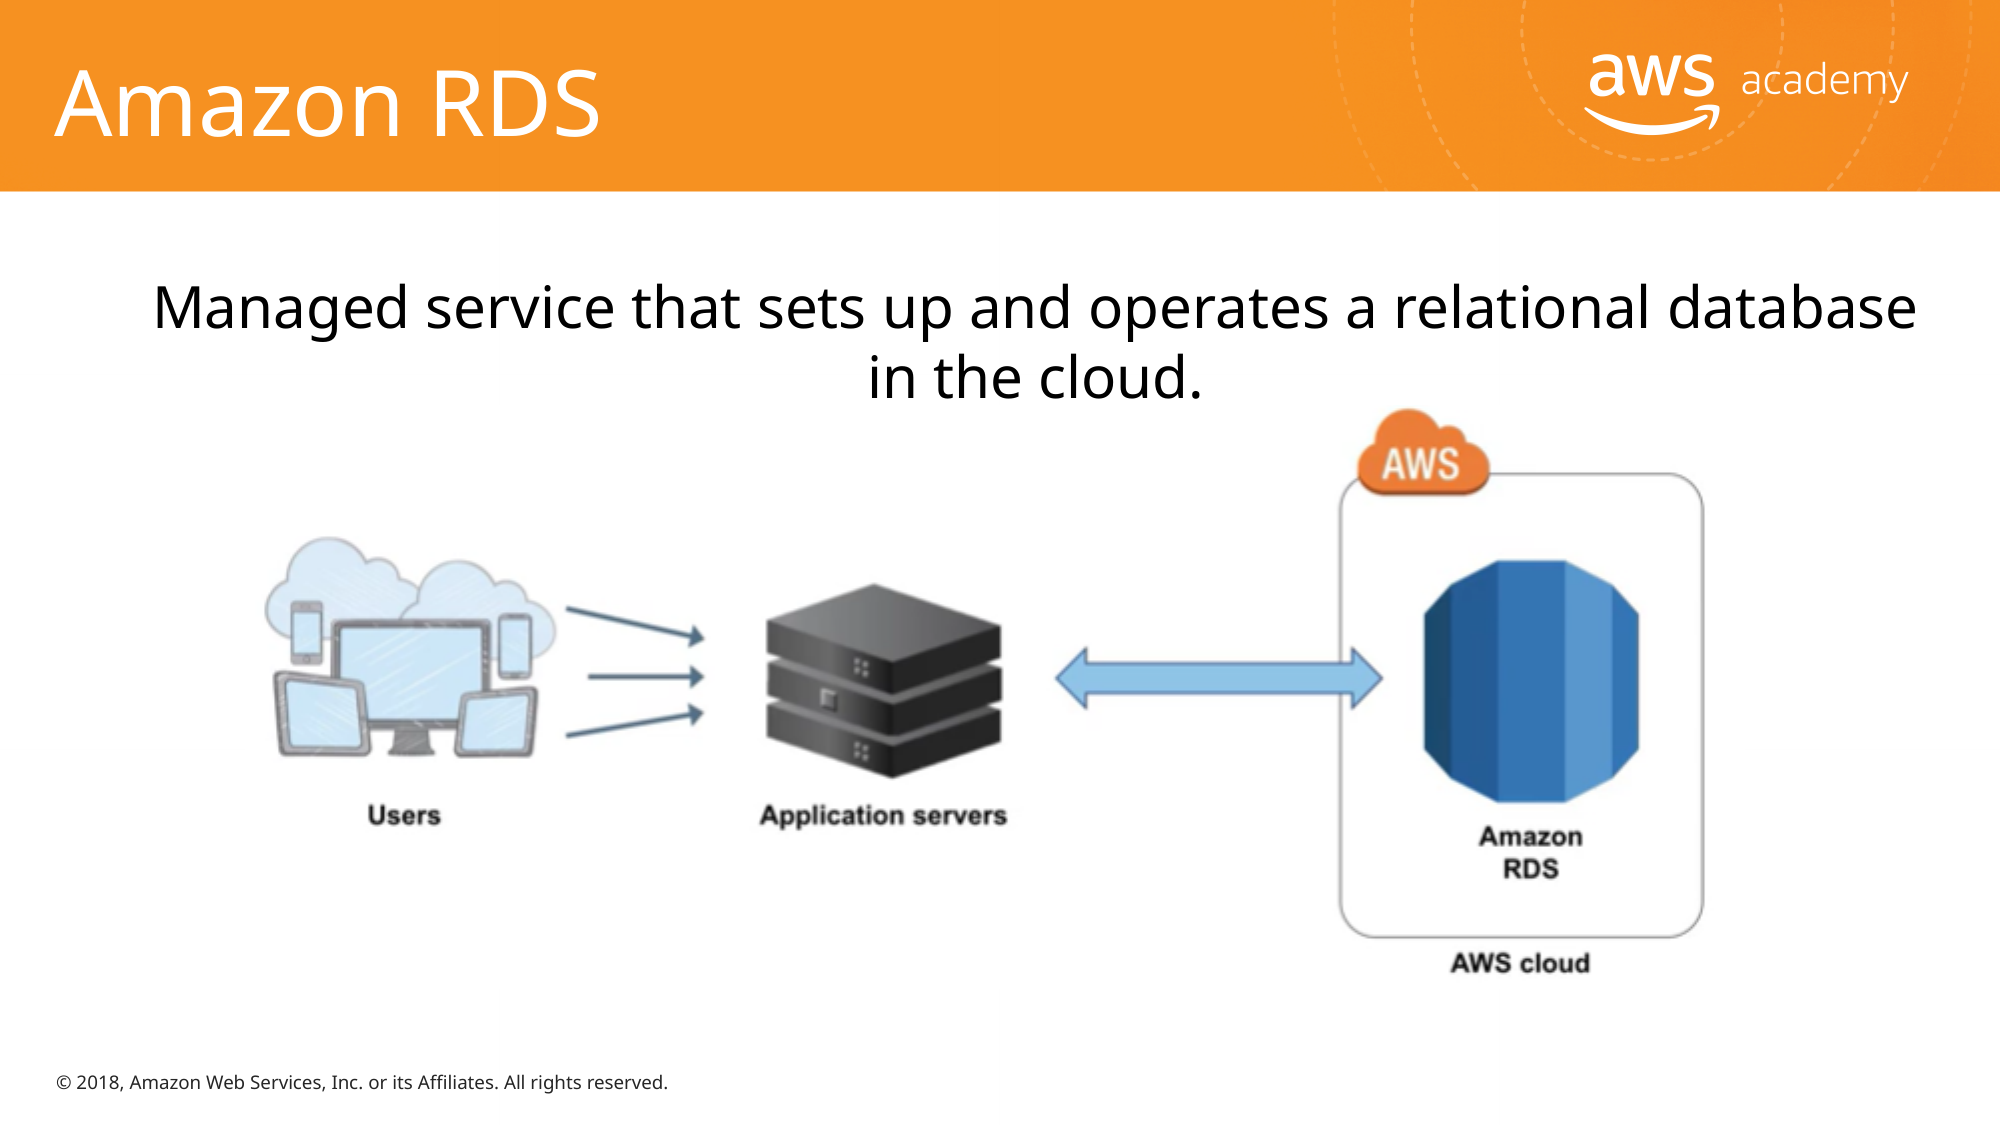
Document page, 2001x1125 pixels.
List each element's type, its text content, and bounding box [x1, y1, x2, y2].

title Amazon RDS [39, 43, 1575, 172]
picture [0, 0, 2000, 1125]
text_box Managed service that sets up and operates a relational database in the cloud. [108, 262, 1962, 417]
